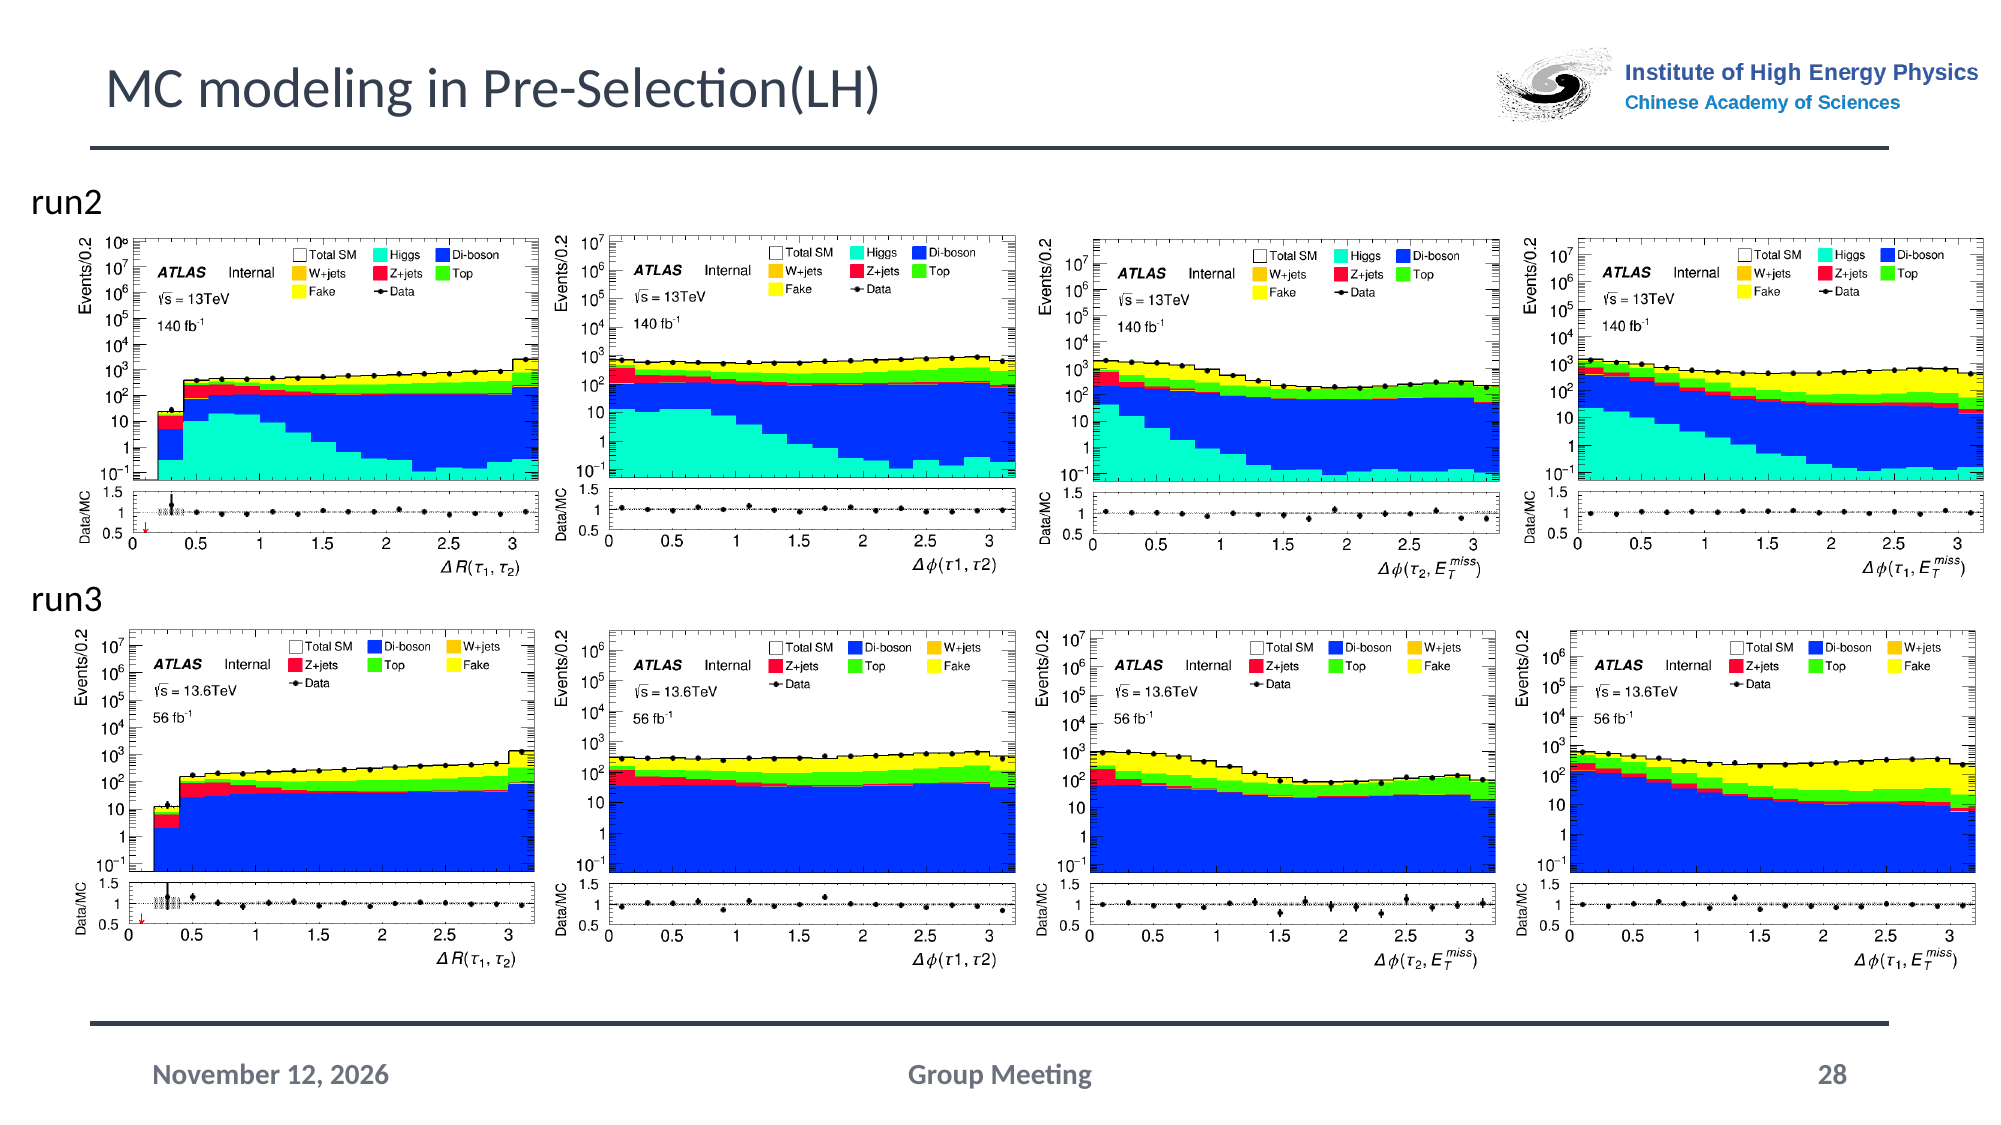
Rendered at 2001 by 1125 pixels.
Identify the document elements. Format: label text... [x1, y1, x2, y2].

picture [1032, 628, 1509, 972]
text_box run2 [16, 169, 118, 230]
list MC modeling in Pre-Selection(LH) [90, 51, 1136, 129]
picture [1519, 235, 1997, 579]
picture [71, 627, 548, 970]
footer Group Meeting [662, 1042, 1338, 1103]
slide_number 28 [1412, 1042, 1863, 1103]
picture [551, 628, 1029, 972]
picture [1495, 46, 1978, 123]
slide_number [137, 1042, 588, 1103]
picture [1035, 236, 1513, 580]
picture [75, 233, 1029, 579]
text_box run3 [16, 566, 118, 627]
picture [1512, 628, 1989, 972]
